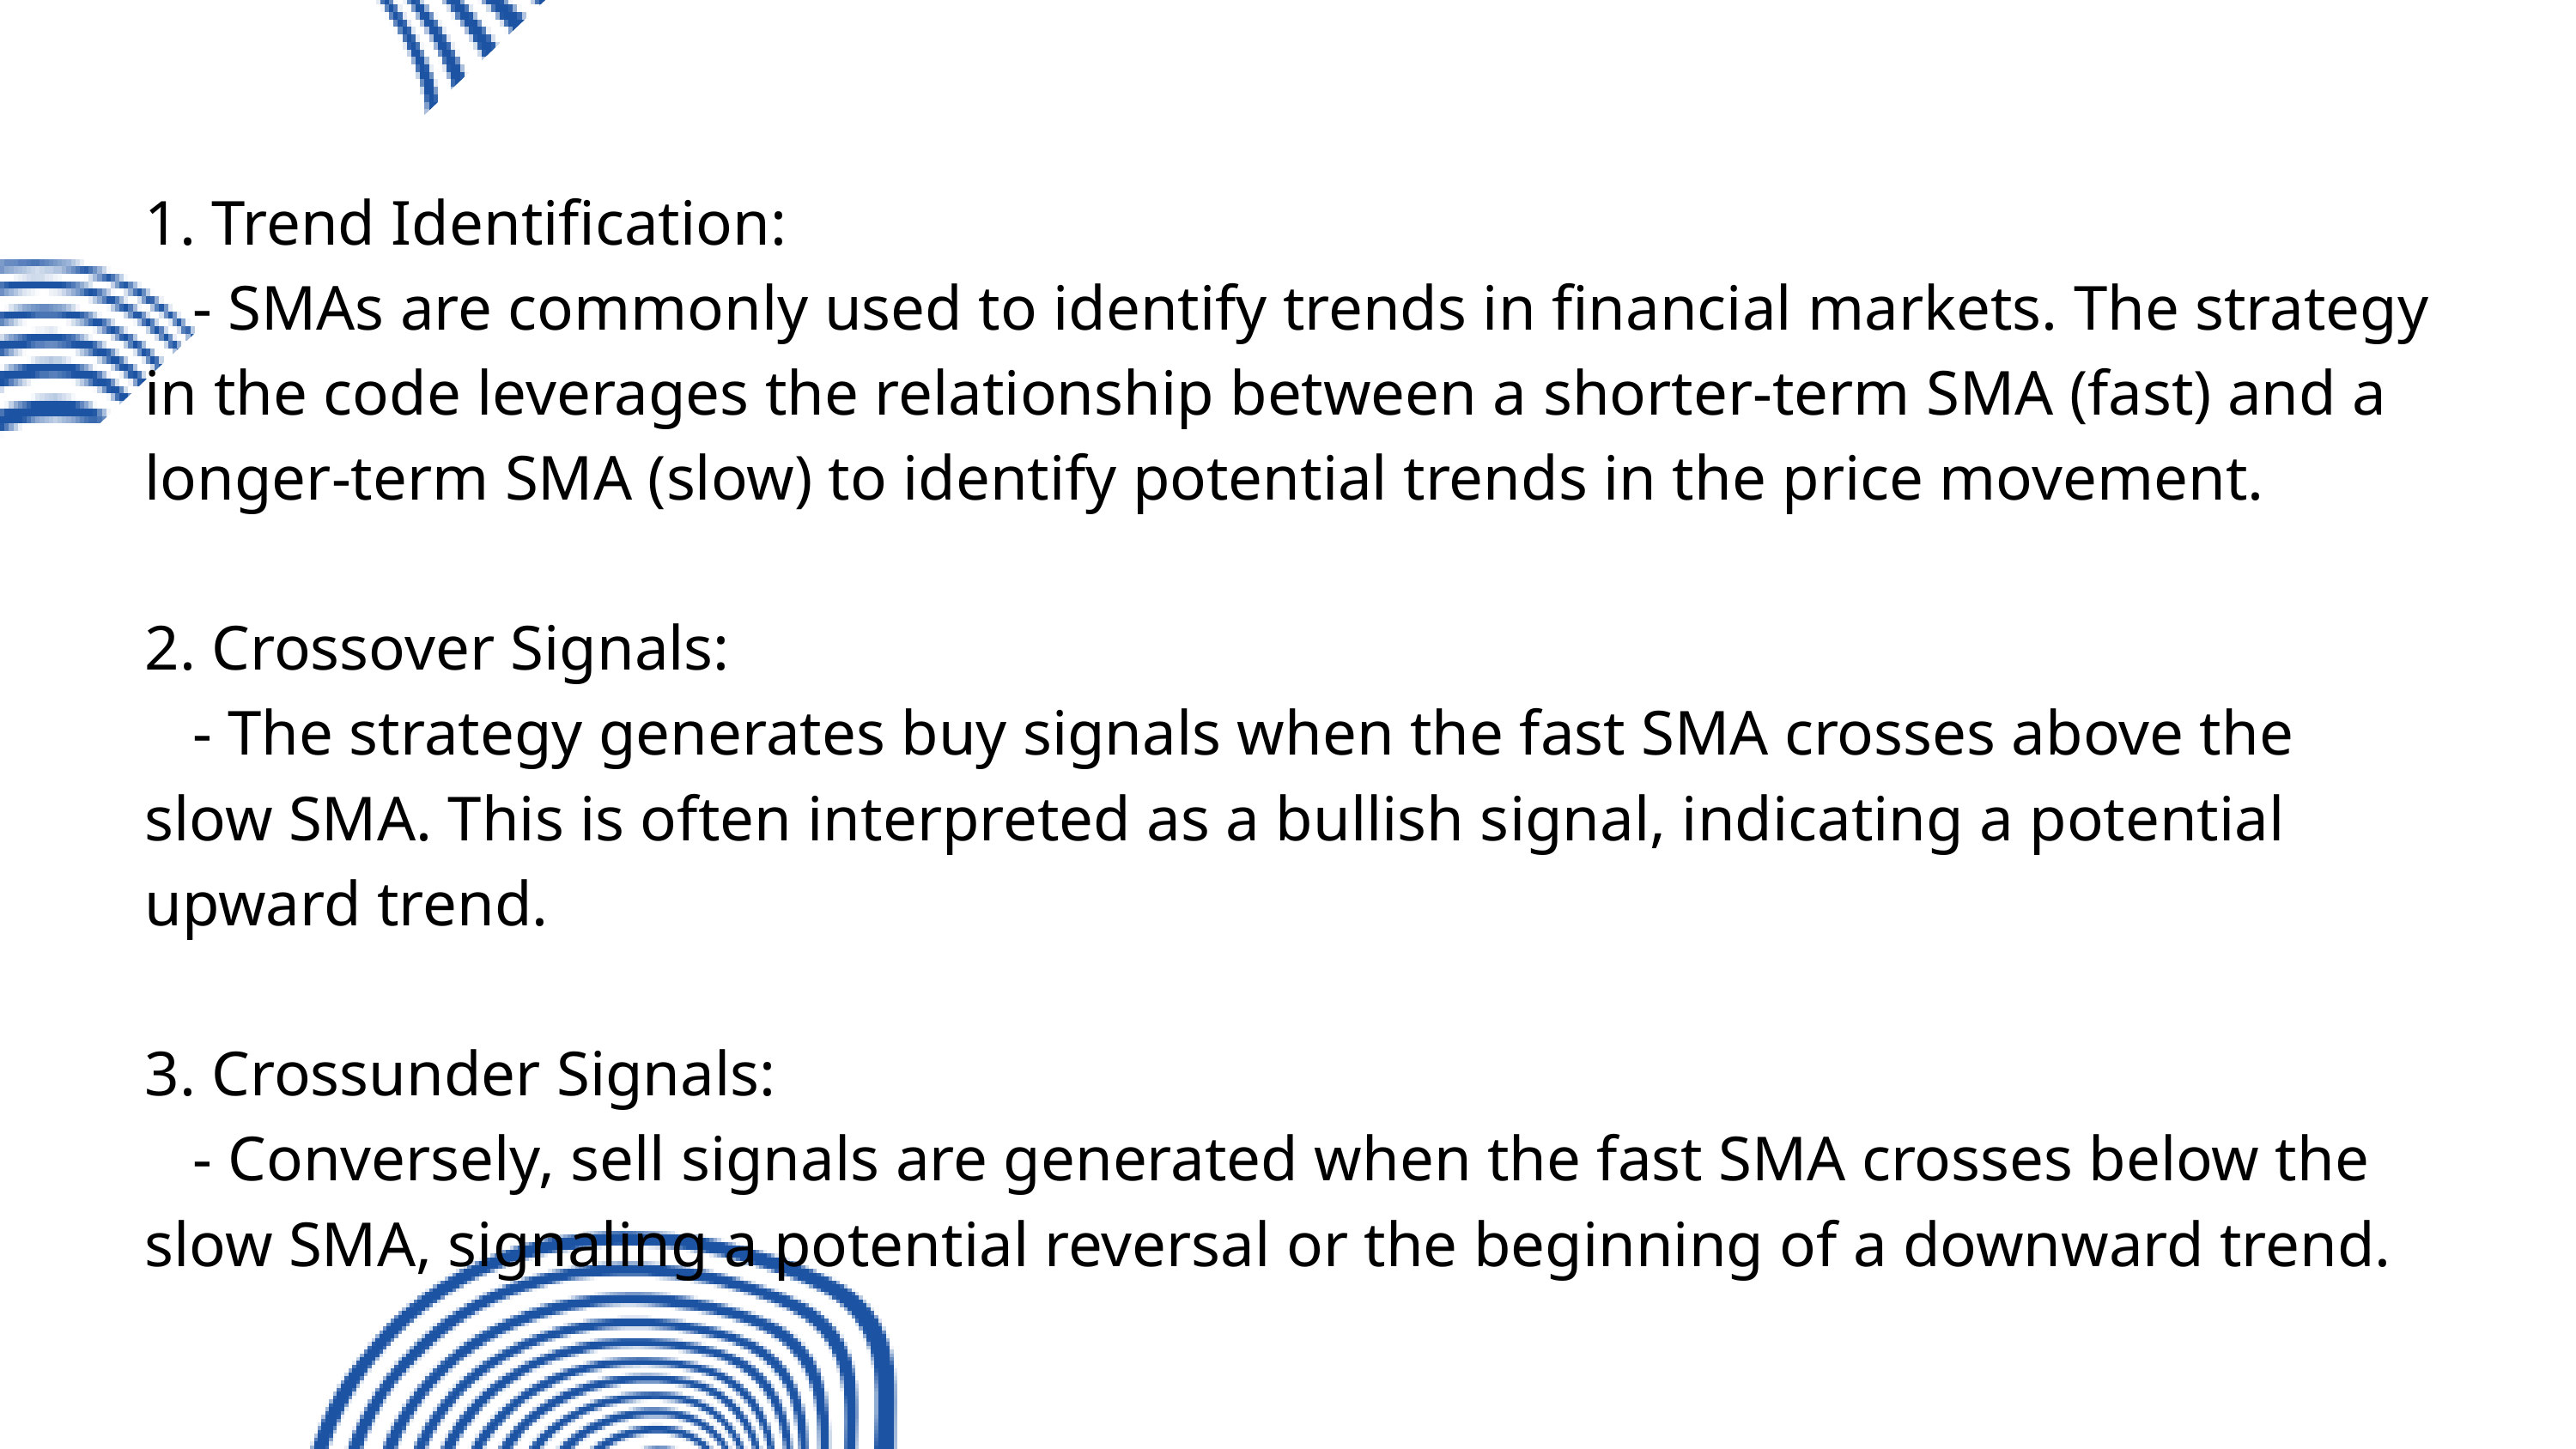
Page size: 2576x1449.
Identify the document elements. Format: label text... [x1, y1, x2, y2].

text_box [0, 0, 546, 518]
text_box 1. Trend Identification: - SMAs are commonly used to identify trends in financial markets. The strategy in the code leverages the relationship between a shorter-term SMA (fast) and a longer-term SMA (slow) to identify potential trends in the price movement. 2. Crossover Signals: - The strategy generates buy signals when the fast SMA crosses above the slow SMA. This is often interpreted as a bullish signal, indicating a potential upward trend. 3. Crossunder Signals: - Conversely, sell signals are generated when the fast SMA crosses below the slow SMA, signaling a potential reversal or the beginning of a downward trend. [144, 172, 2432, 1364]
text_box [118, 1231, 1324, 1449]
